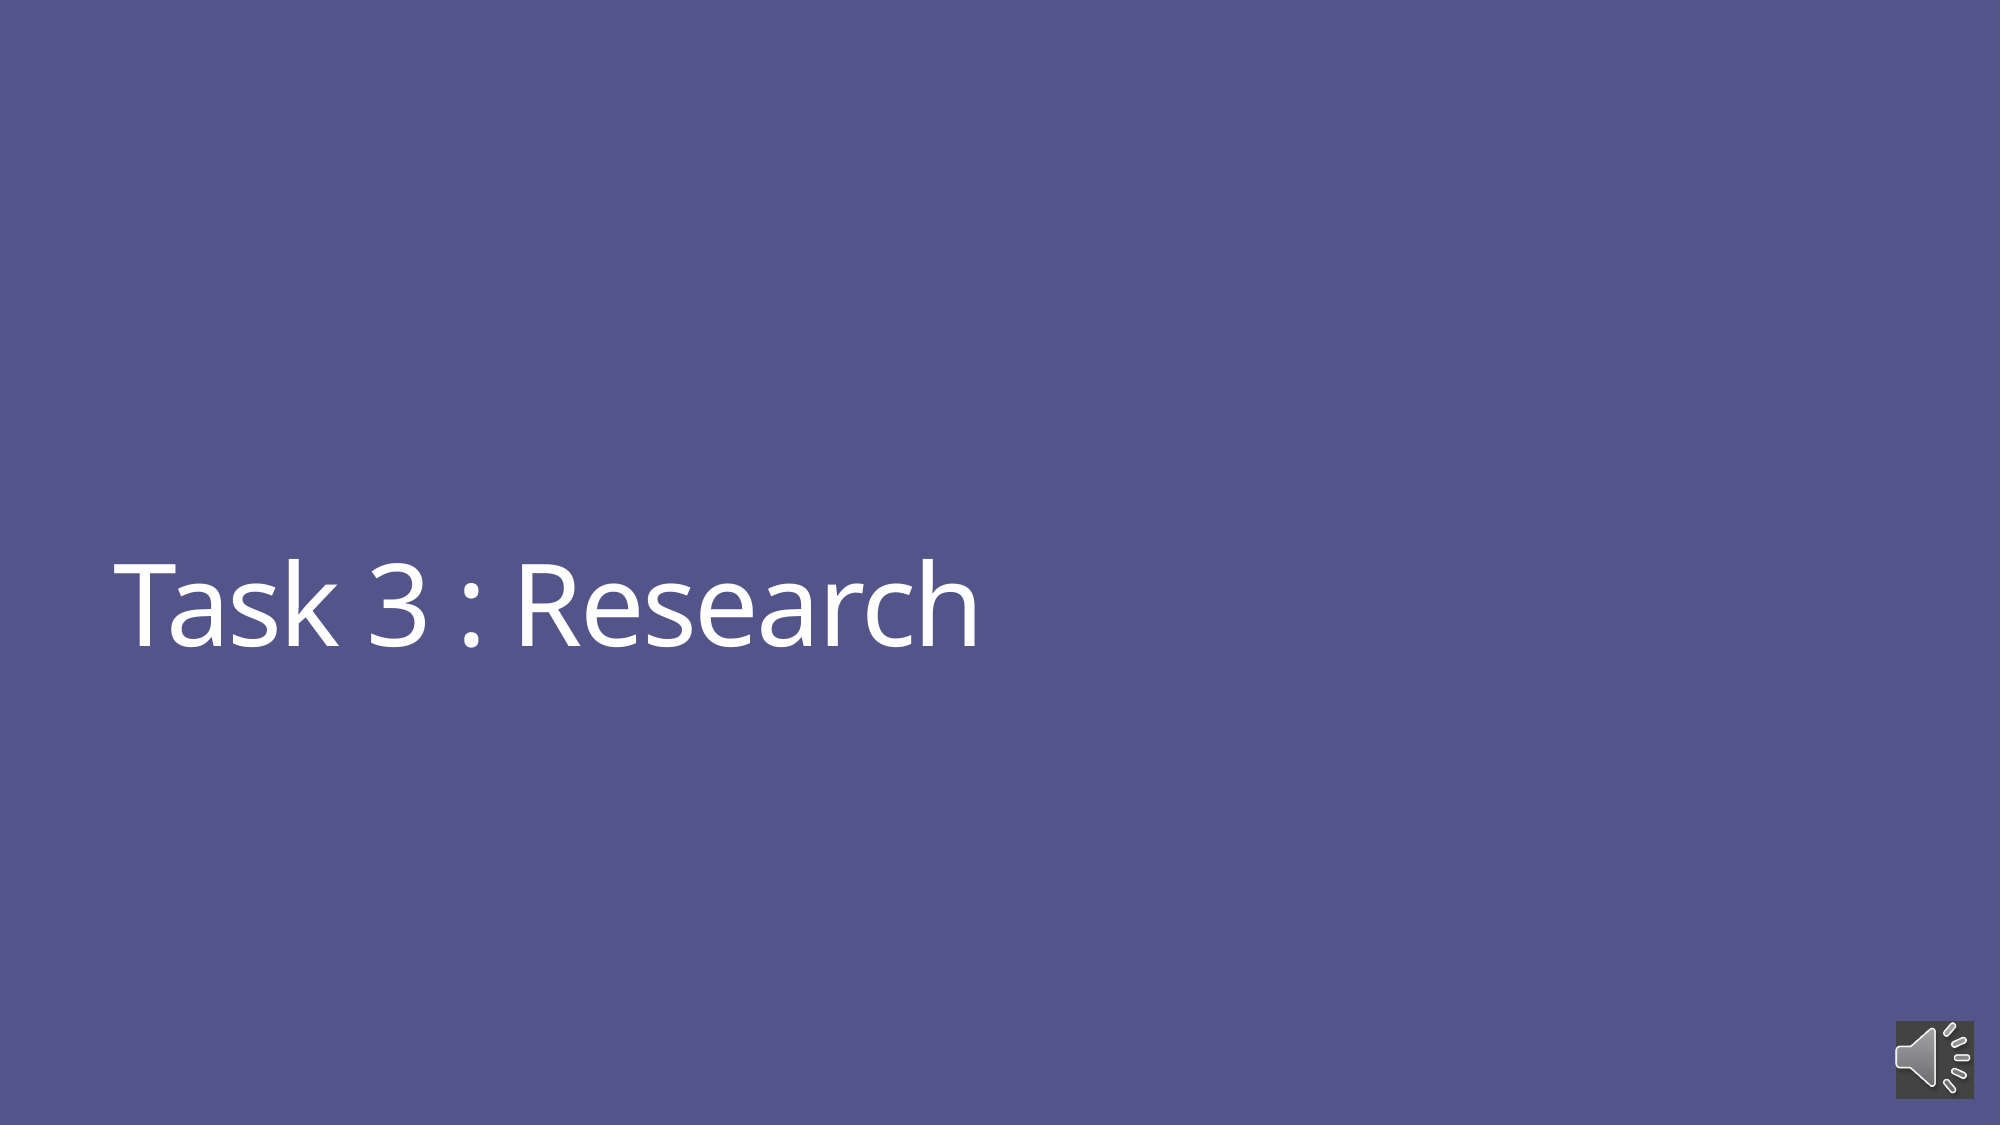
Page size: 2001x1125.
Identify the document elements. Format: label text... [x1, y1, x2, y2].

title Task 3 : Research [98, 126, 1868, 677]
picture [1894, 1019, 1976, 1101]
